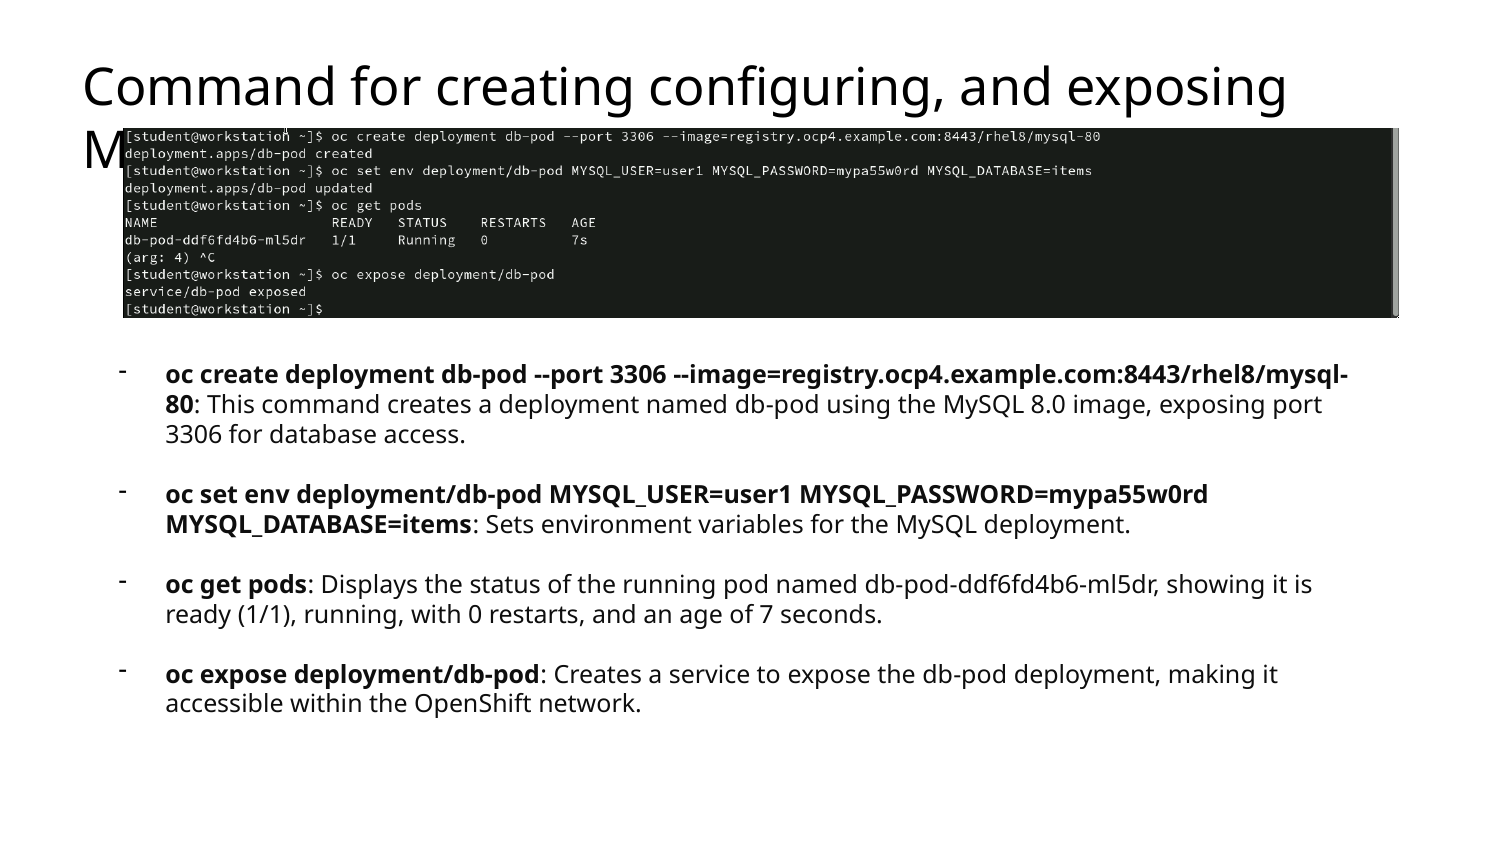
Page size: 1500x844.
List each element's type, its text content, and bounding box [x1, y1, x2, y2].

title Command for creating configuring, and exposing MySQL Deployment [67, 38, 1455, 187]
picture [123, 128, 1399, 319]
text_box oc create deployment db-pod --port 3306 --image=registry.ocp4.example.com:8443/rhel8/mysql-80: This command creates a deployment named db-pod using the MySQL 8.0 image, exposing port 3306 for database access. oc set env deployment/db-pod MYSQL_USER=user1 MYSQL_PASSWORD=mypa55w0rd MYSQL_DATABASE=items: Sets environment variables for the MySQL deployment. oc get pods: Displays the status of the running pod named db-pod-ddf6fd4b6-ml5dr, showing it is ready (1/1), running, with 0 restarts, and an age of 7 seconds. oc expose deployment/db-pod: Creates a service to expose the db-pod deployment, making it accessible within the OpenShift network. [103, 351, 1379, 726]
